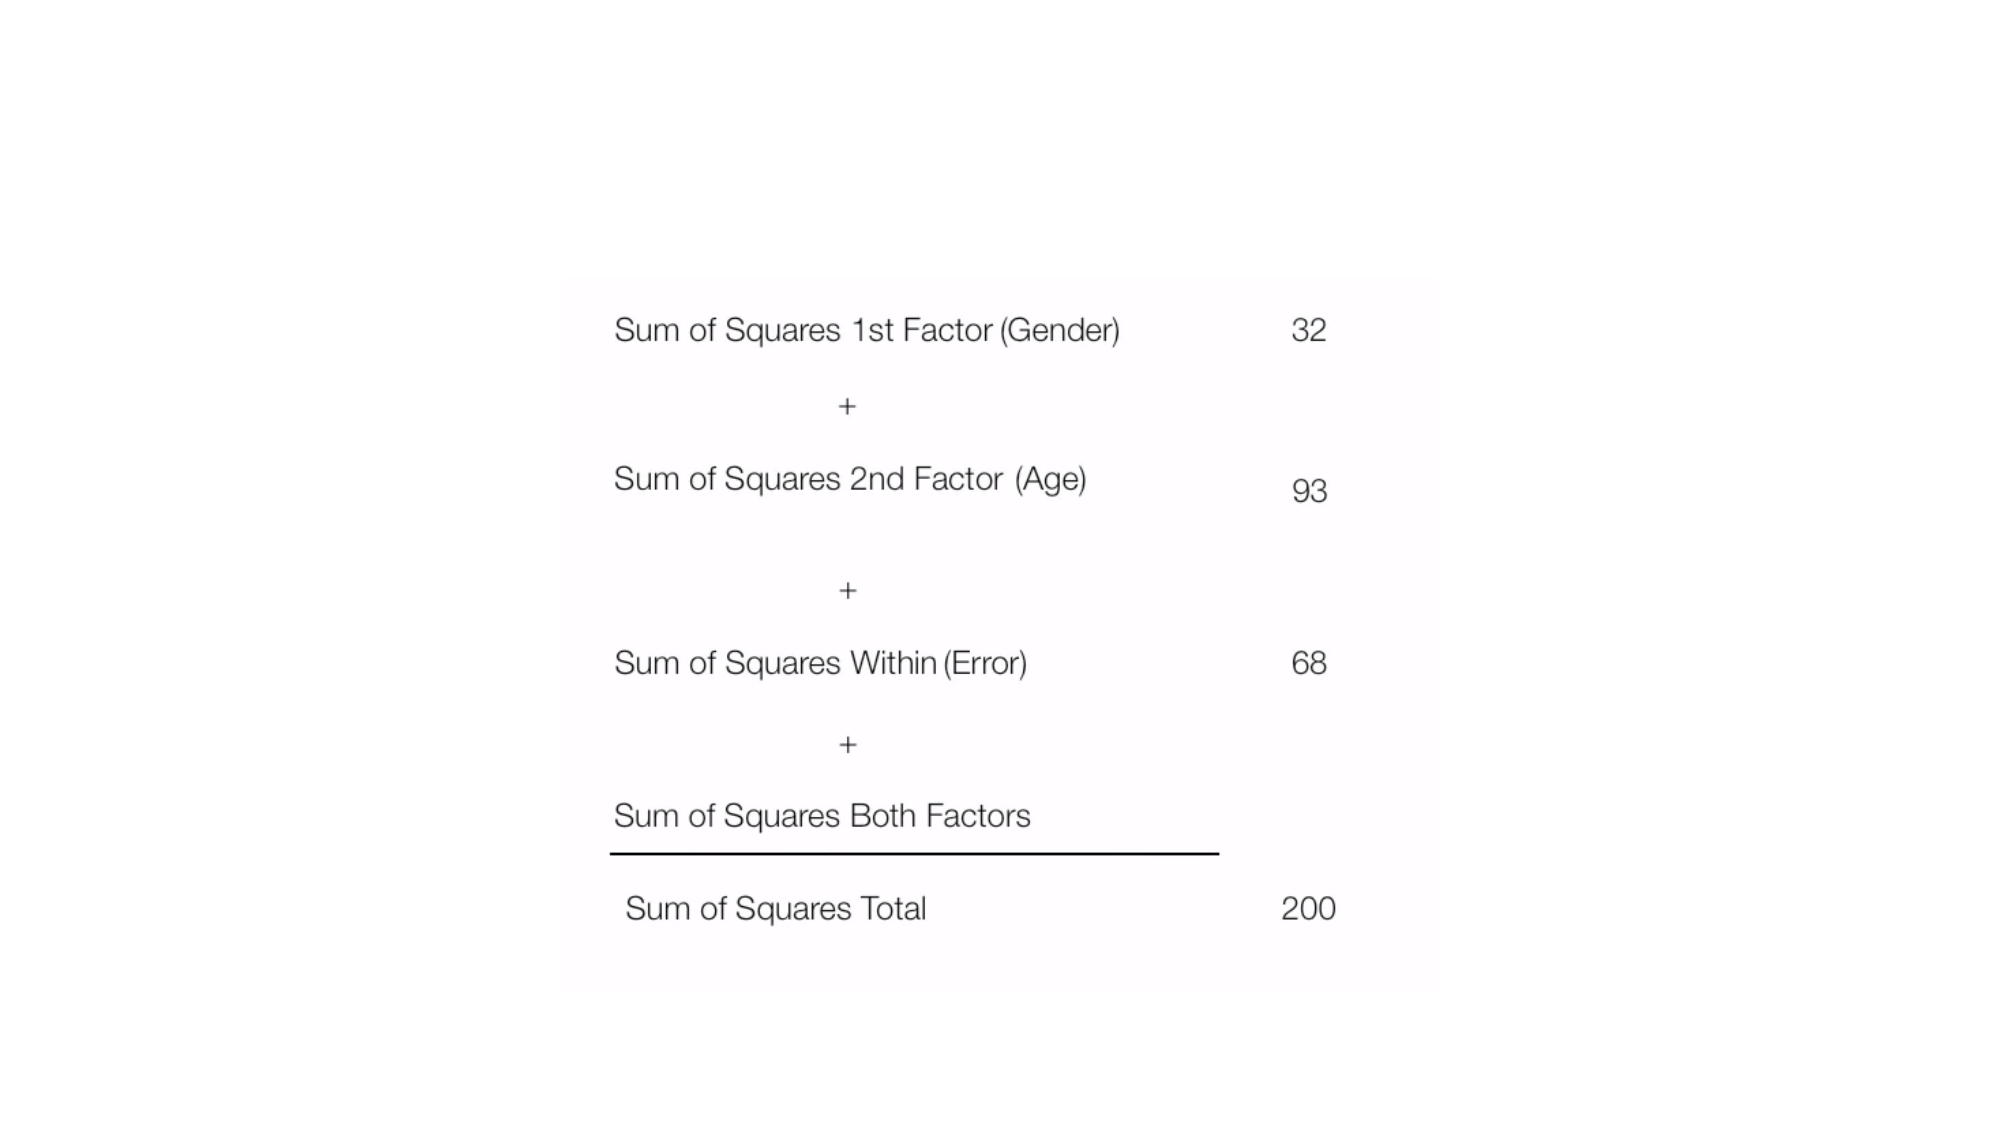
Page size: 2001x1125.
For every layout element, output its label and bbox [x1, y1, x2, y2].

list [561, 277, 1439, 992]
